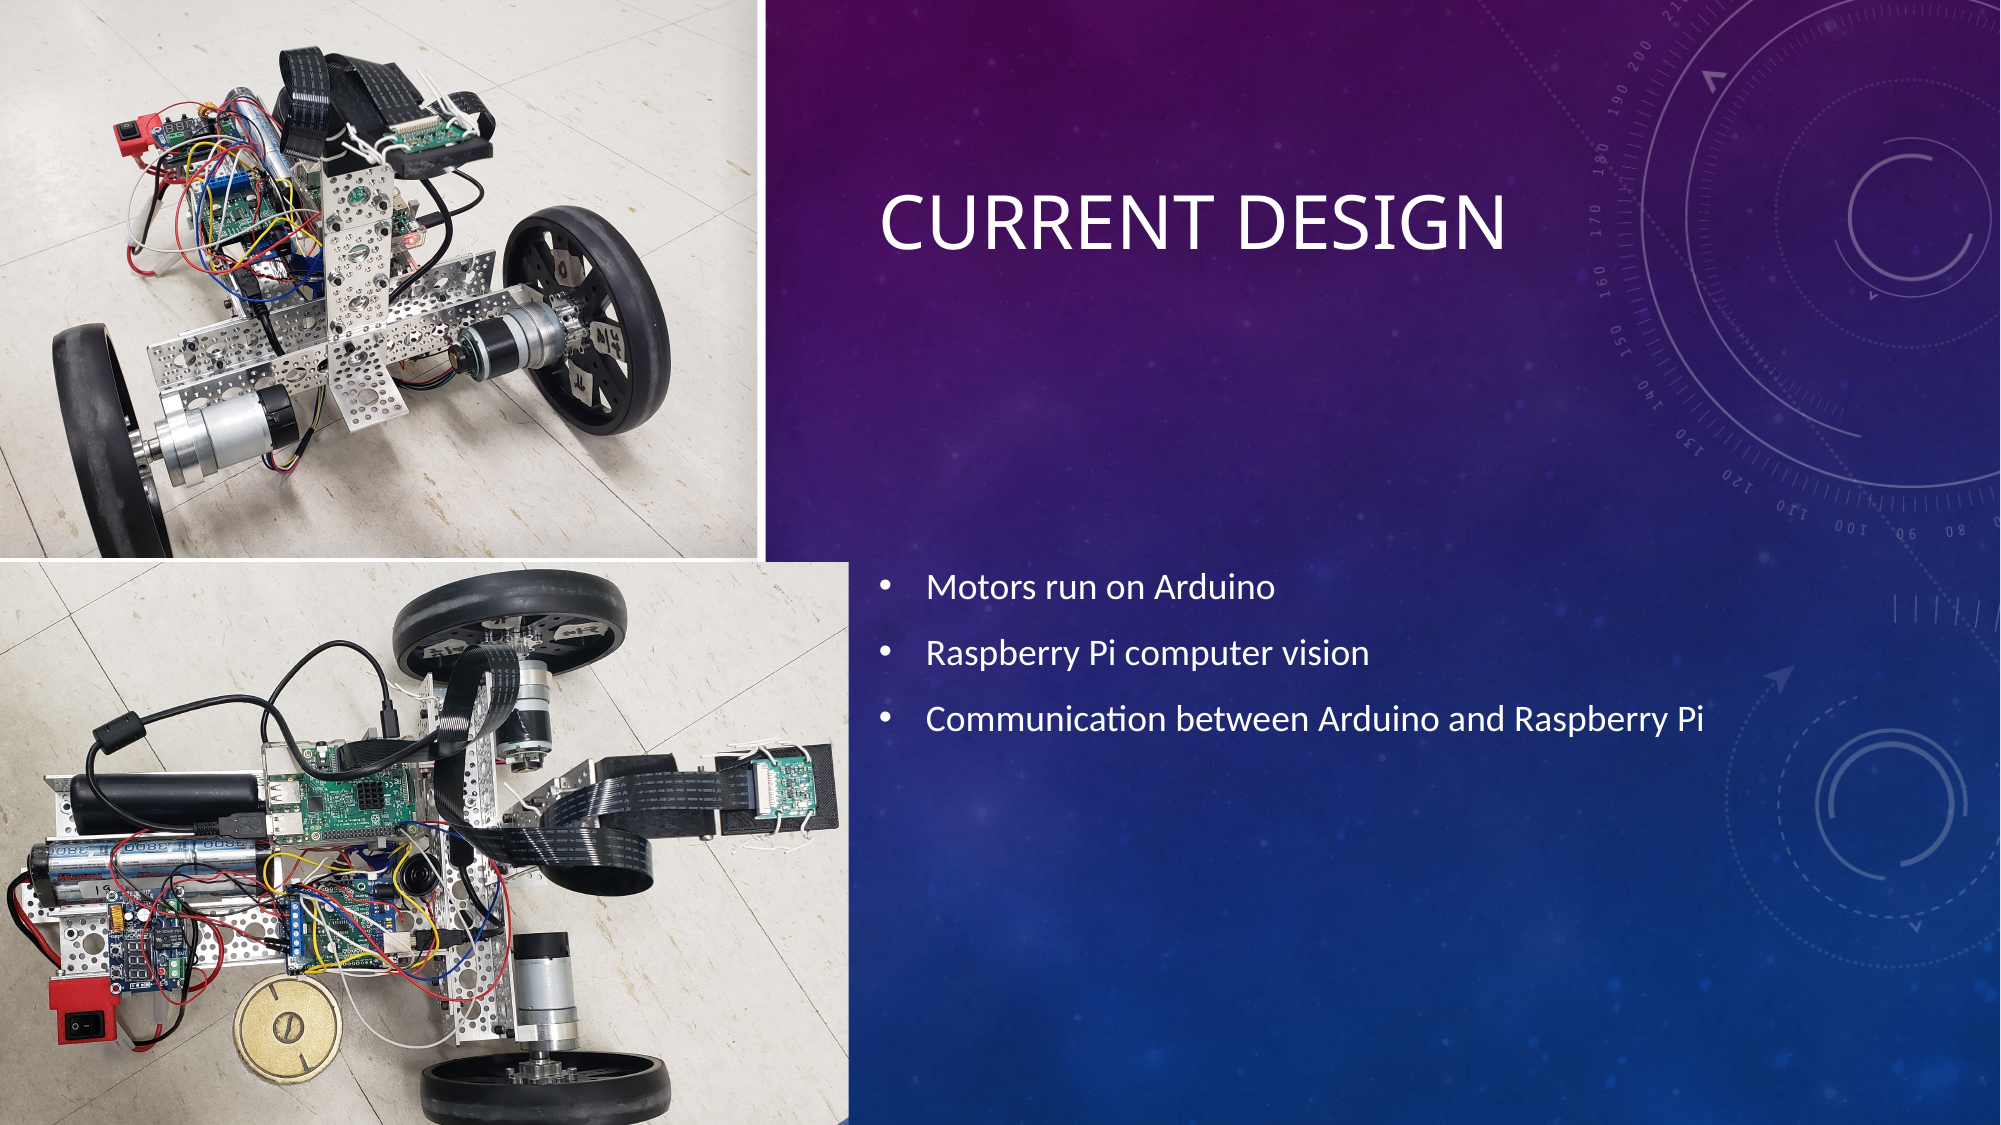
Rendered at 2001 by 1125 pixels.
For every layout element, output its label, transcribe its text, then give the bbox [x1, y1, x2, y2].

picture [0, 0, 2001, 1125]
title Current design [863, 99, 1775, 339]
list Motors run on Arduino Raspberry Pi computer vision Communication between Arduino and Raspberry Pi [863, 351, 1775, 950]
